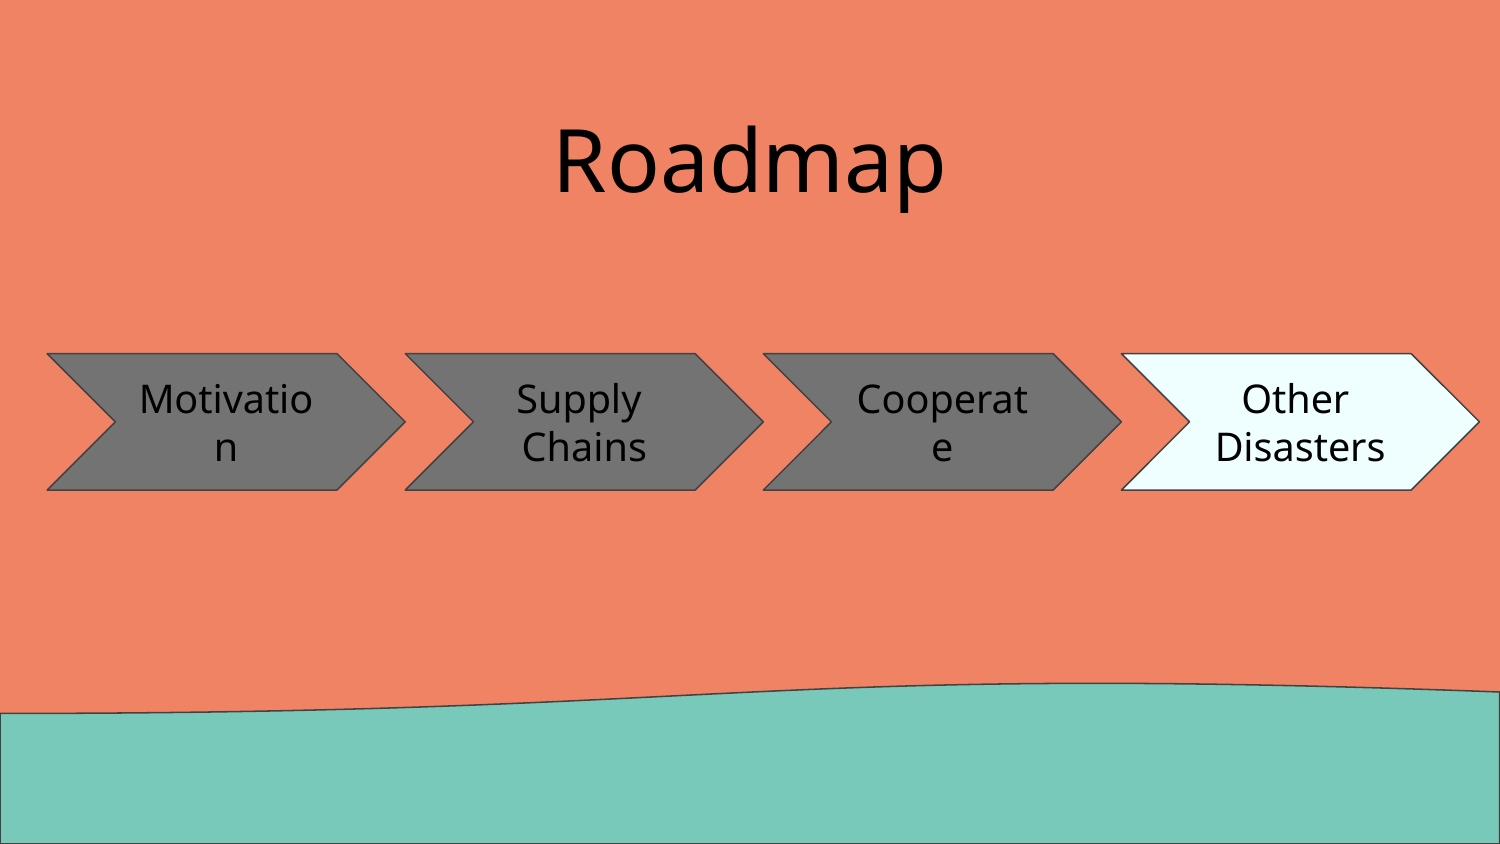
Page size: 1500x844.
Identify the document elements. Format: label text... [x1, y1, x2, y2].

text_box Roadmap [520, 90, 980, 226]
text_box [0, 683, 1500, 844]
text_box Supply Chains [405, 353, 764, 491]
text_box Other Disasters [1121, 353, 1480, 491]
text_box Motivation [47, 353, 406, 491]
text_box Cooperate [763, 353, 1122, 491]
